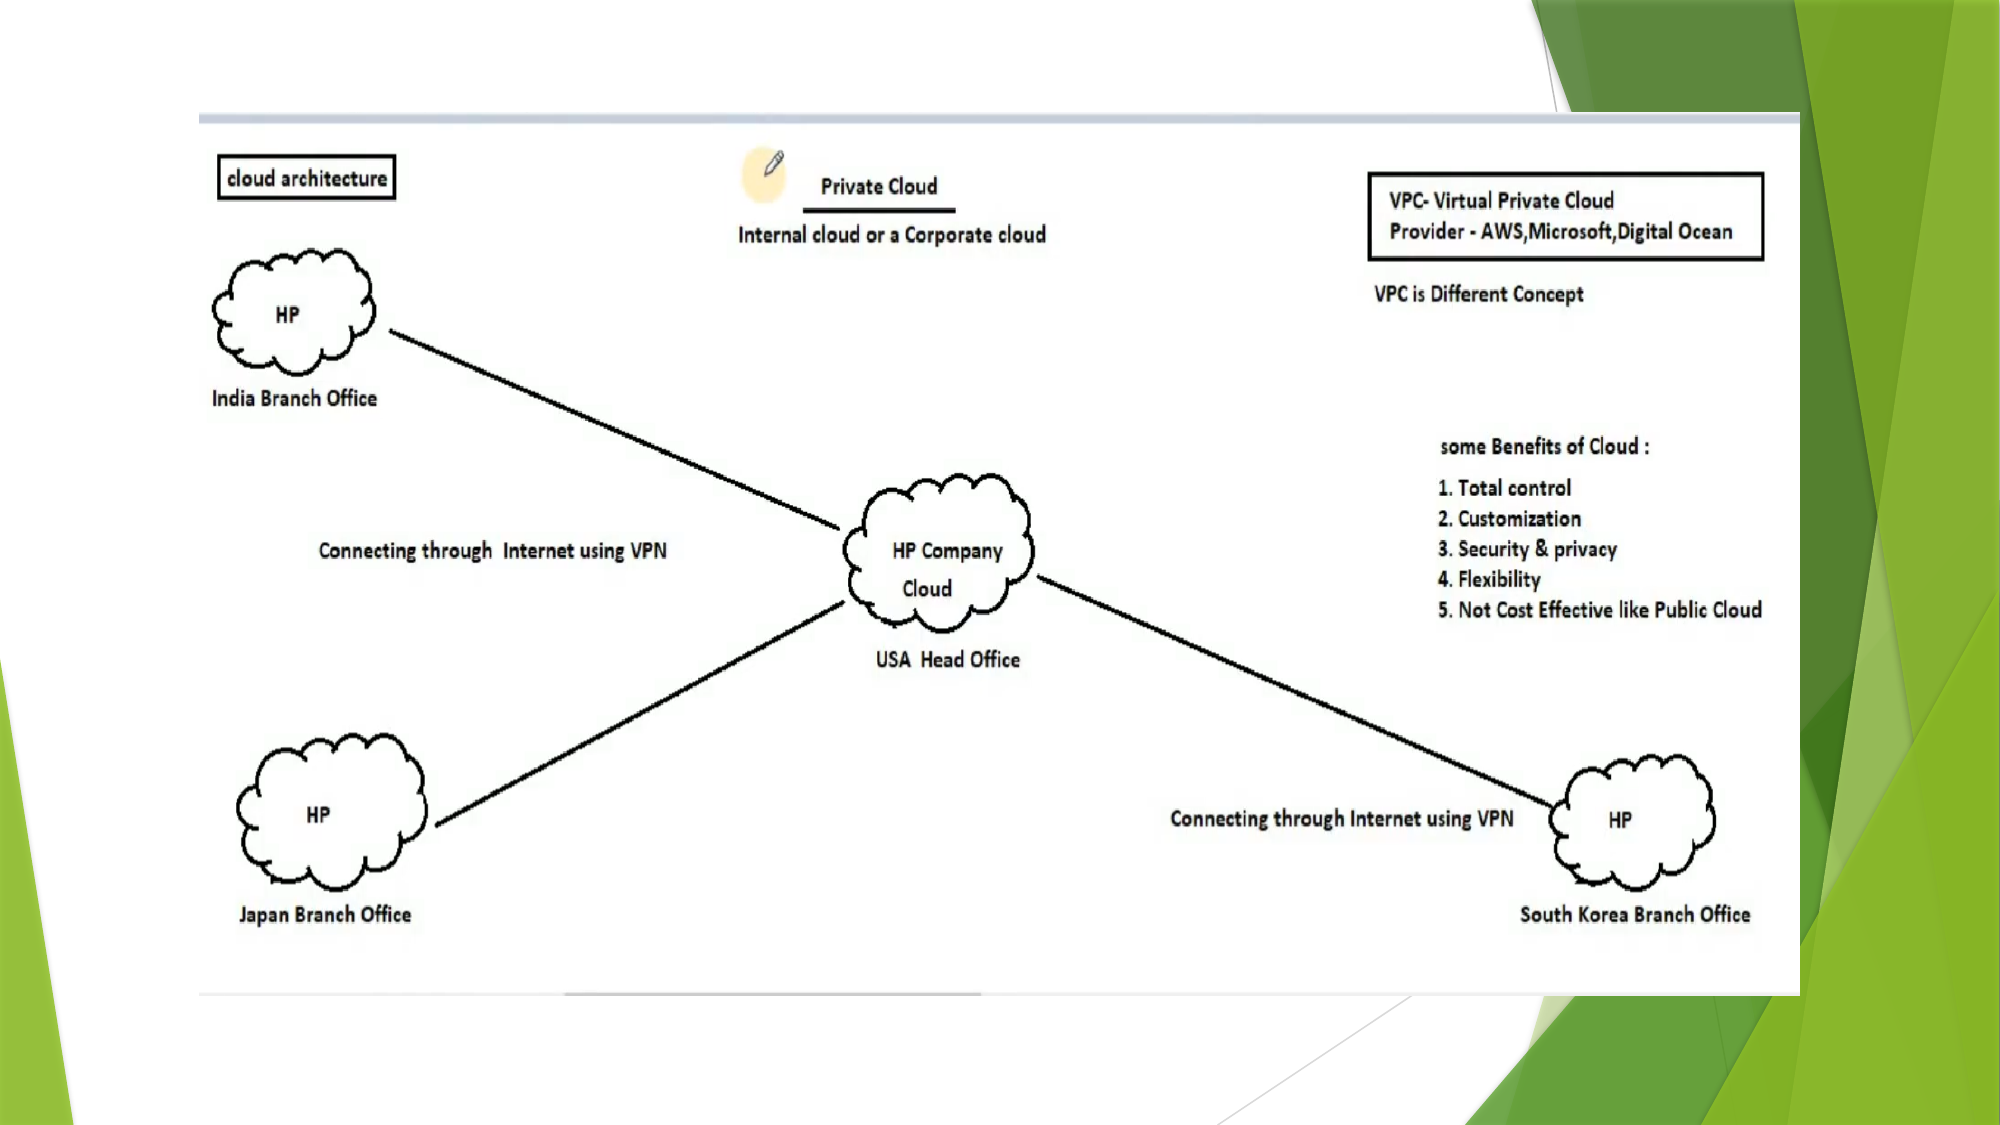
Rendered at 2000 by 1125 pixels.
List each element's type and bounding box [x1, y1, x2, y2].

list [199, 111, 1800, 997]
